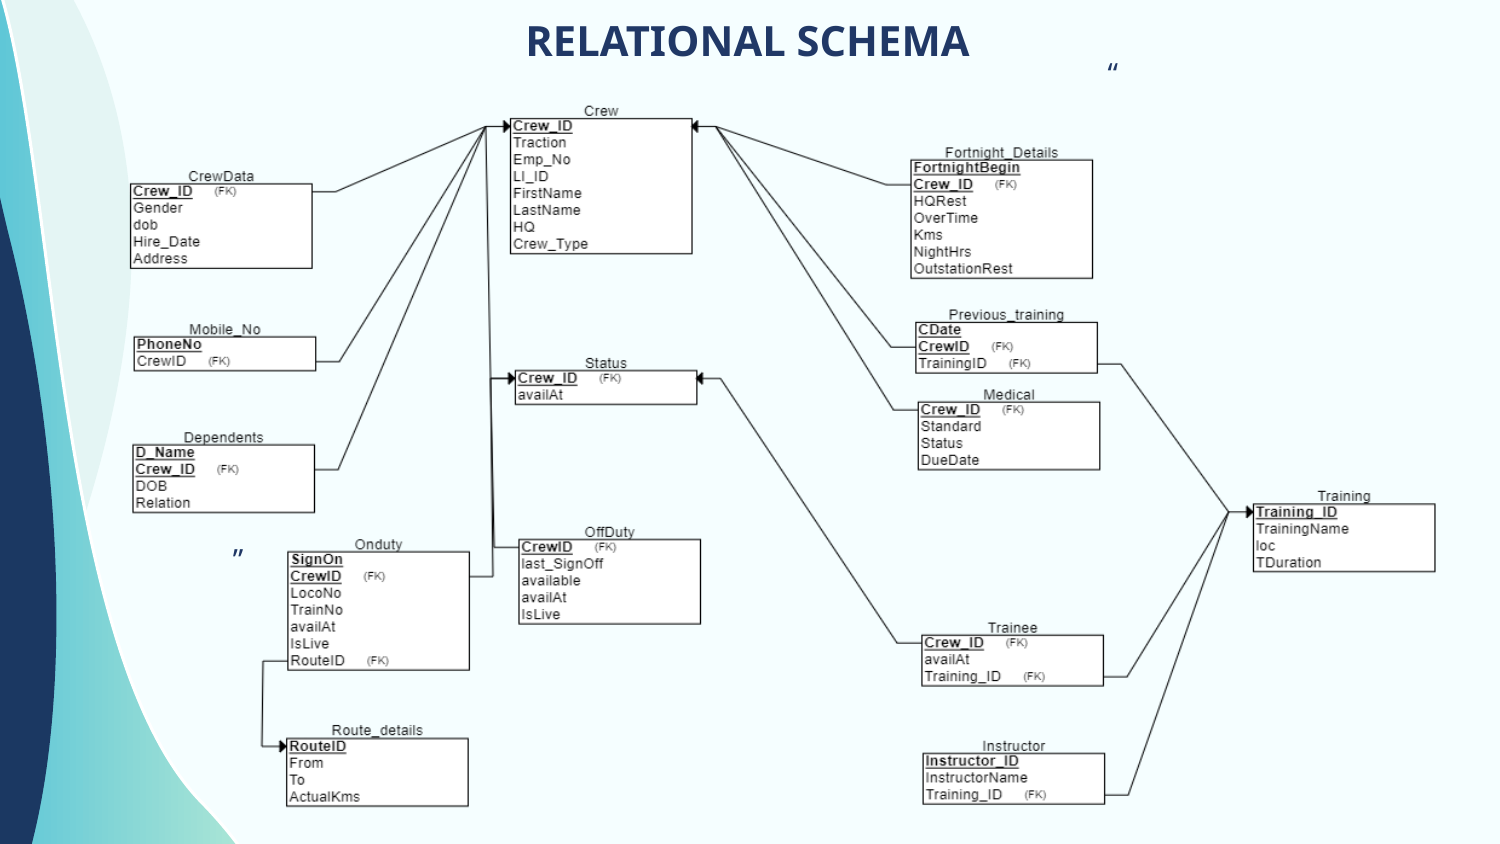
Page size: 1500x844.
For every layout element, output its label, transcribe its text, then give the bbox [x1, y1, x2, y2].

list “ [1092, 40, 1500, 69]
title RELATIONAL SCHEMA [499, 31, 1017, 49]
picture [71, 72, 1500, 844]
